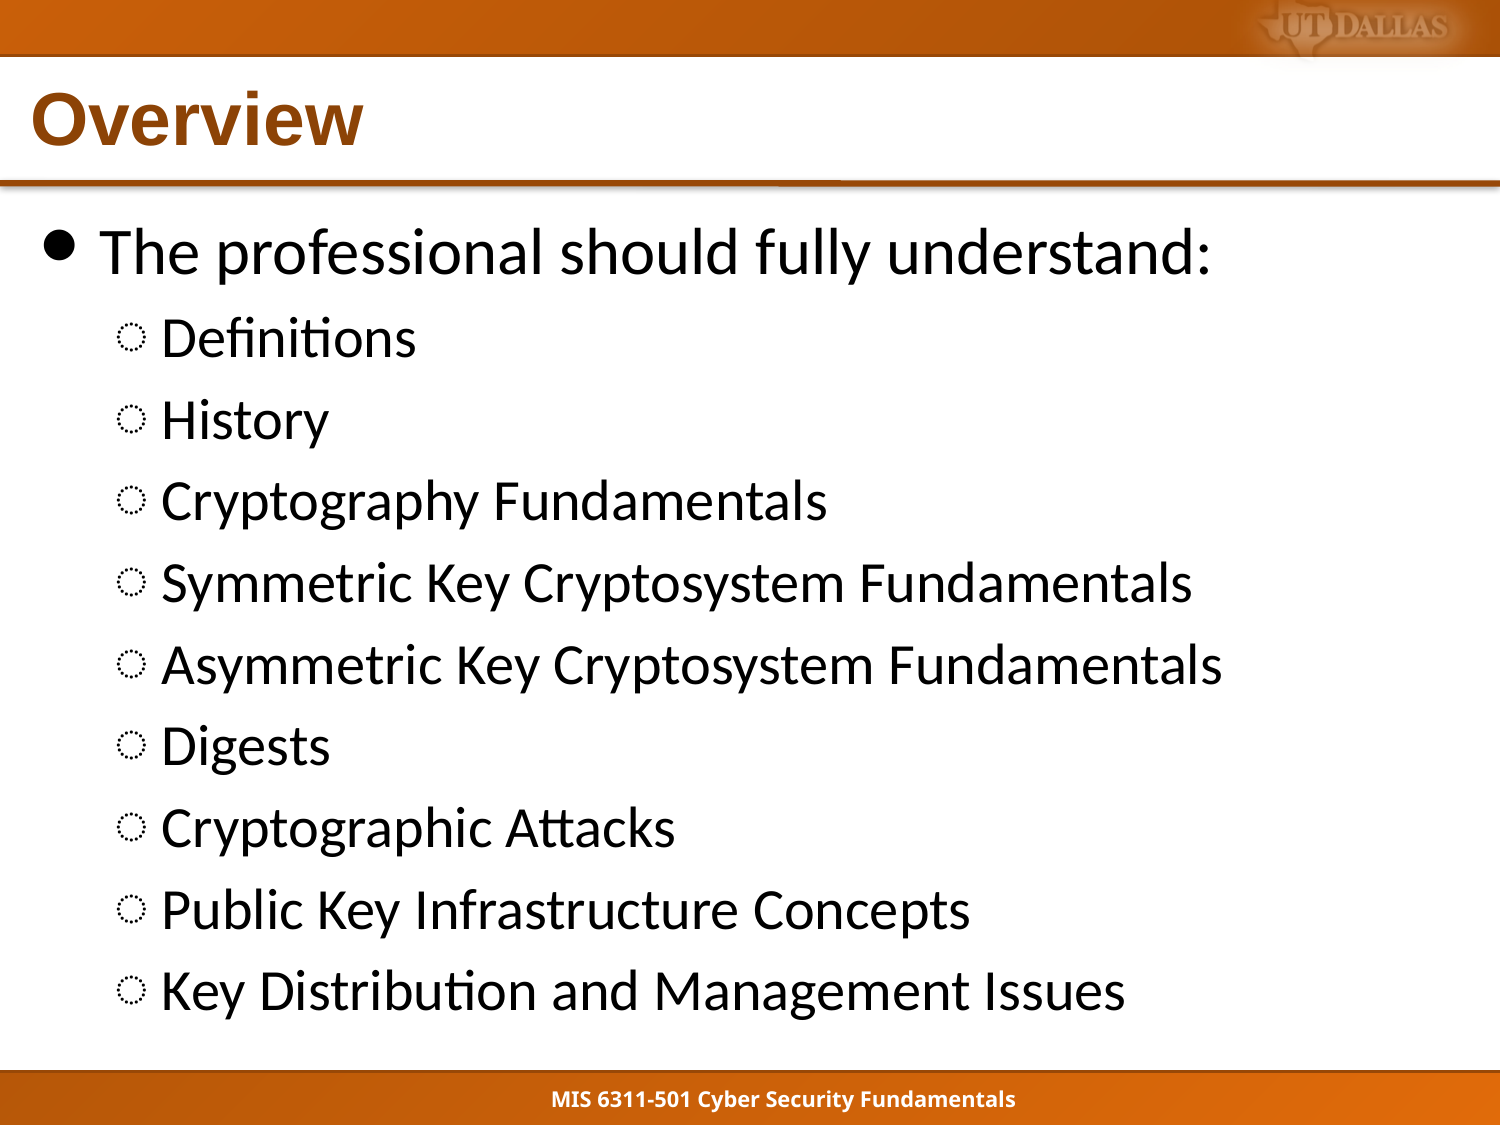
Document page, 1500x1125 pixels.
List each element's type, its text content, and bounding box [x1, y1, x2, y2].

picture [1218, 0, 1500, 64]
list The professional should fully understand: Definitions History Cryptography Fundamentals Symmetric Key Cryptosystem Fundamentals Asymmetric Key Cryptosystem Fundamentals Digests Cryptographic Attacks Public Key Infrastructure Concepts Key Distribution and Management Issues [24, 199, 1500, 1077]
title Overview [0, 64, 1500, 178]
